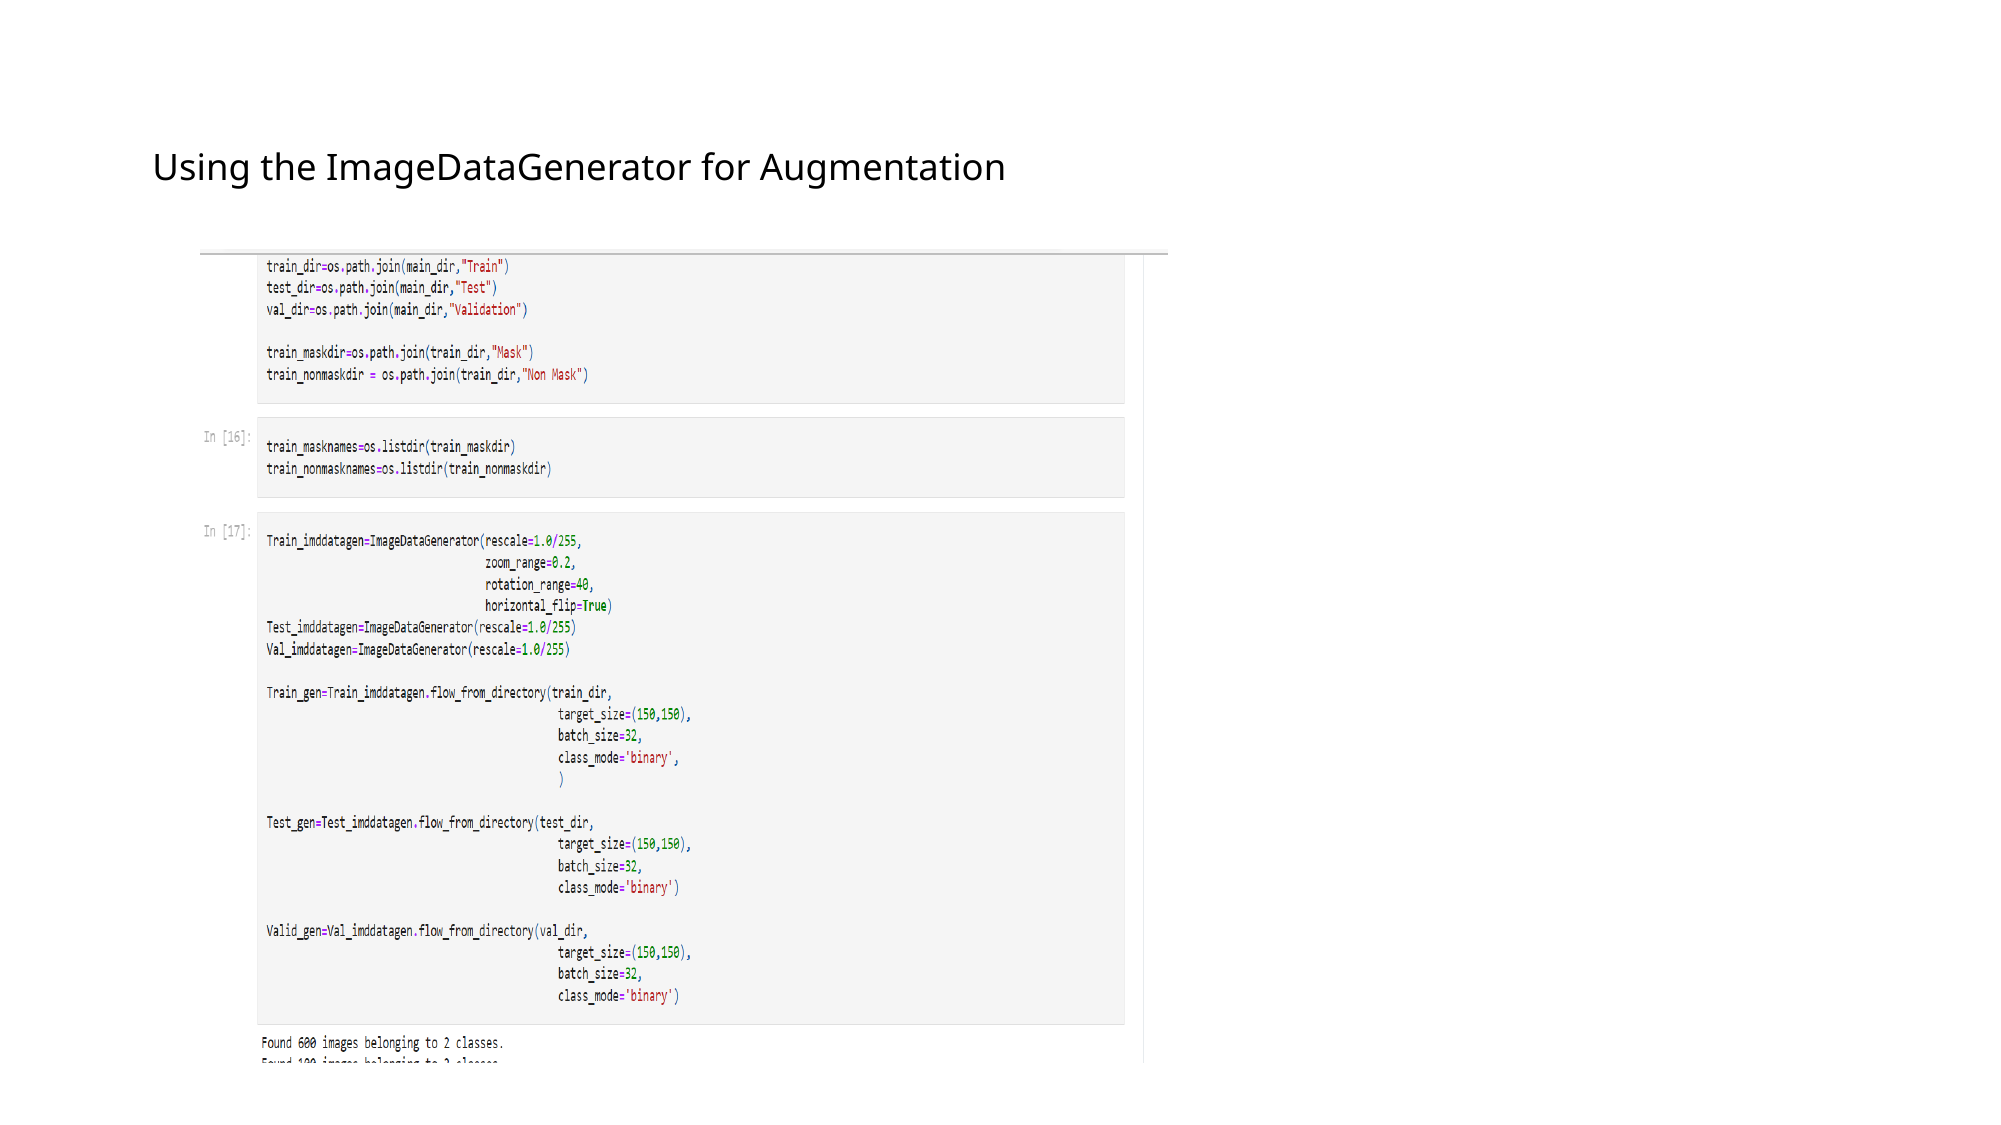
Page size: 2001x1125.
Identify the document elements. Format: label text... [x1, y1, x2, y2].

title Using the ImageDataGenerator for Augmentation [137, 59, 1863, 278]
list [199, 249, 1168, 1063]
